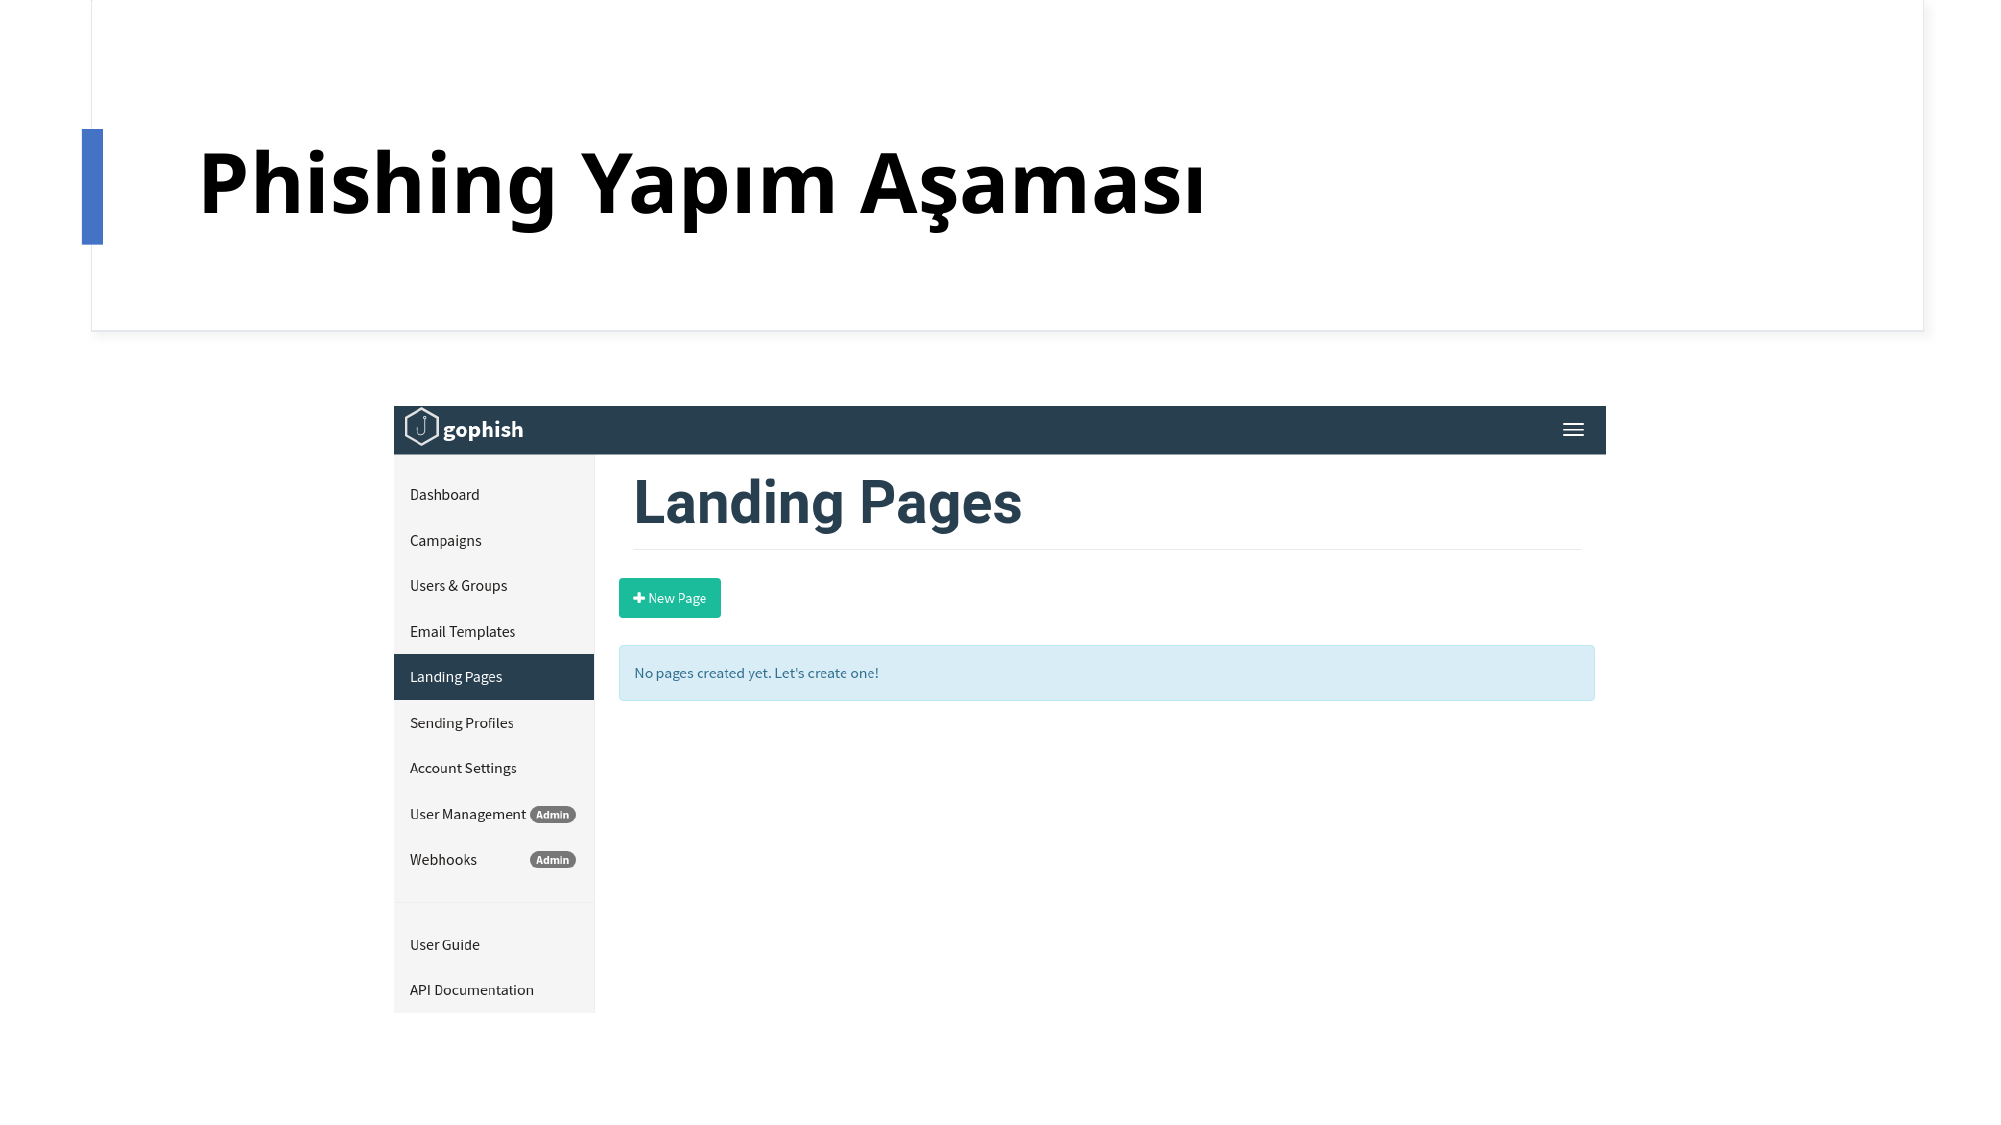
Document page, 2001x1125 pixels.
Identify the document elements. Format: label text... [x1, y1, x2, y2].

title Phishing Yapım Aşaması [183, 90, 1851, 284]
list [394, 406, 1606, 1013]
